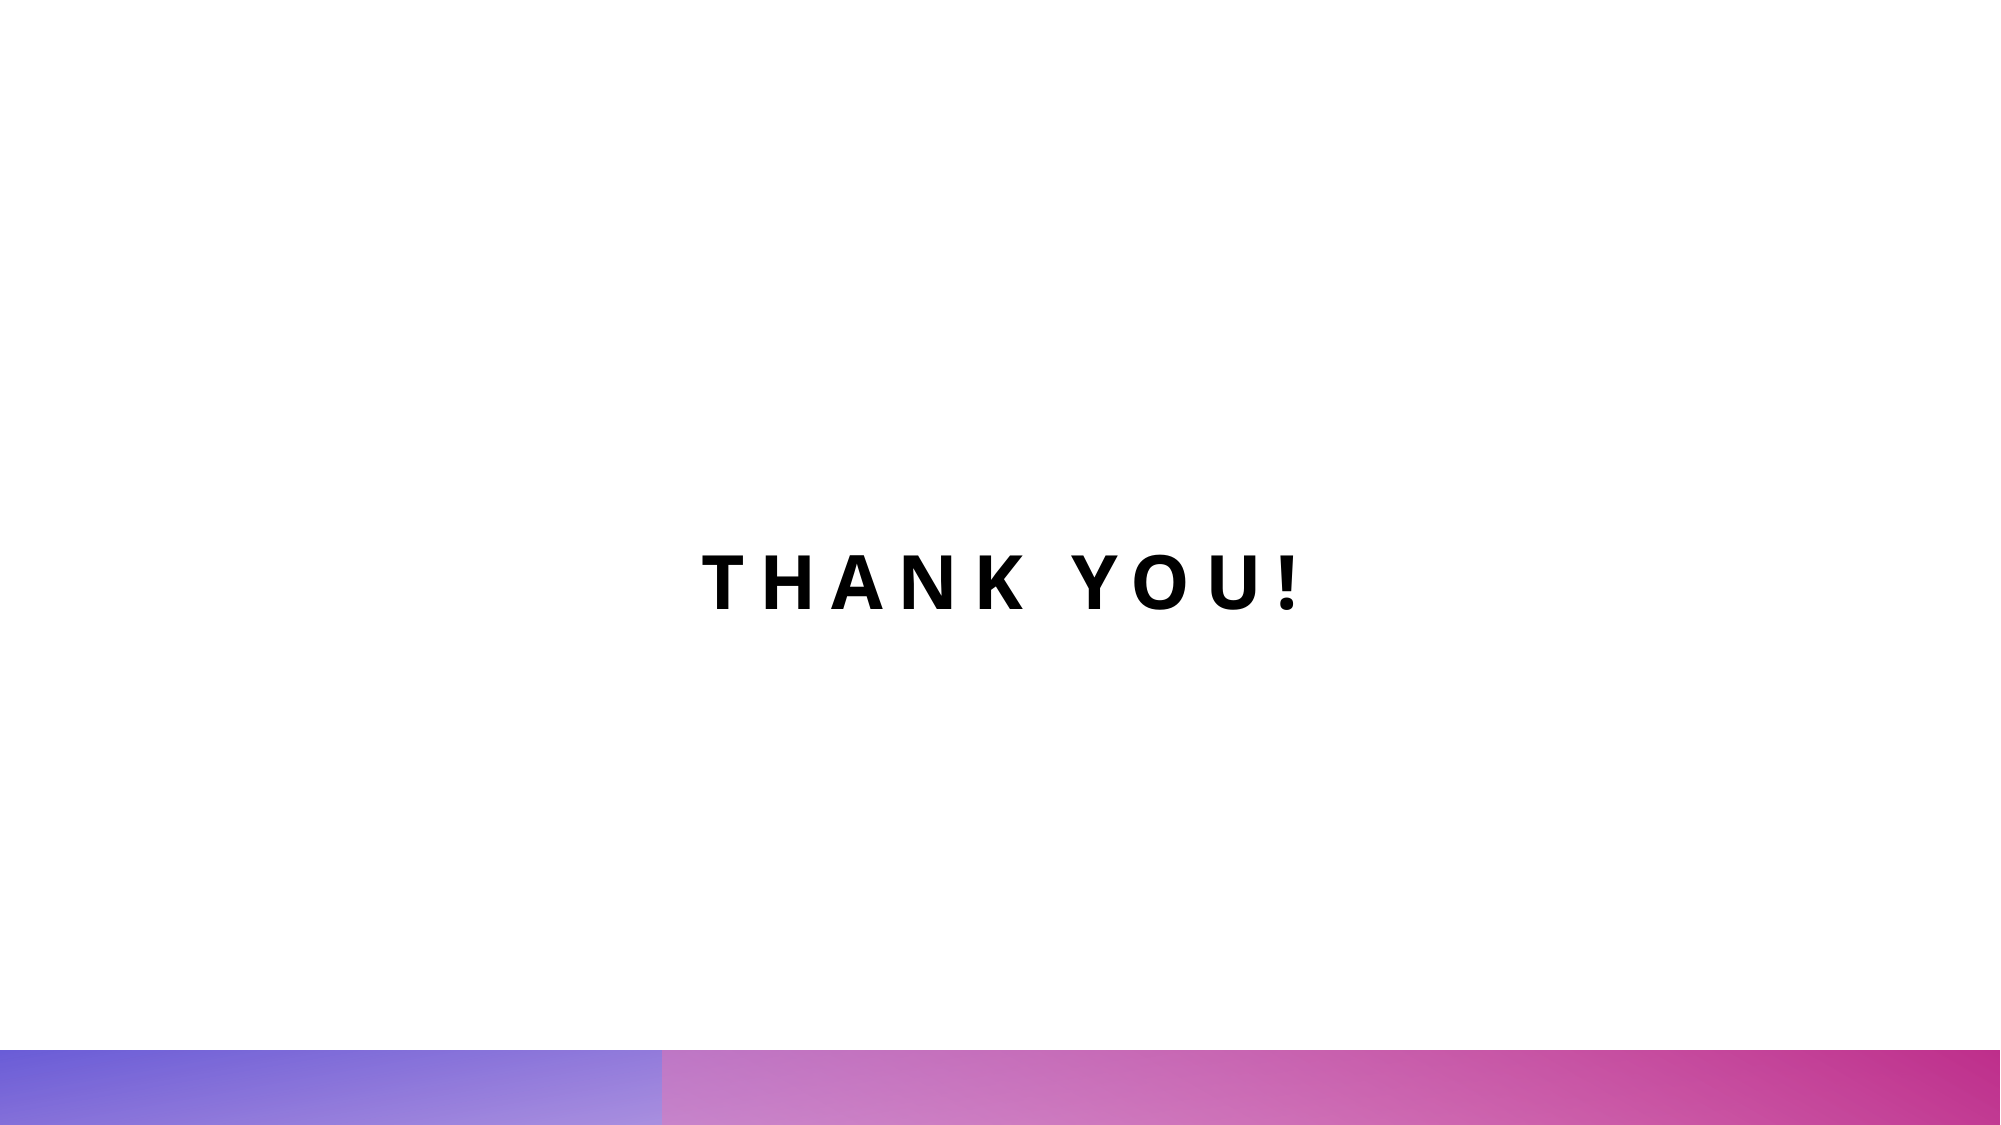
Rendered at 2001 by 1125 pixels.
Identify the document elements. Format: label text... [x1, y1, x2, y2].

title Thank you! [131, 211, 1868, 625]
